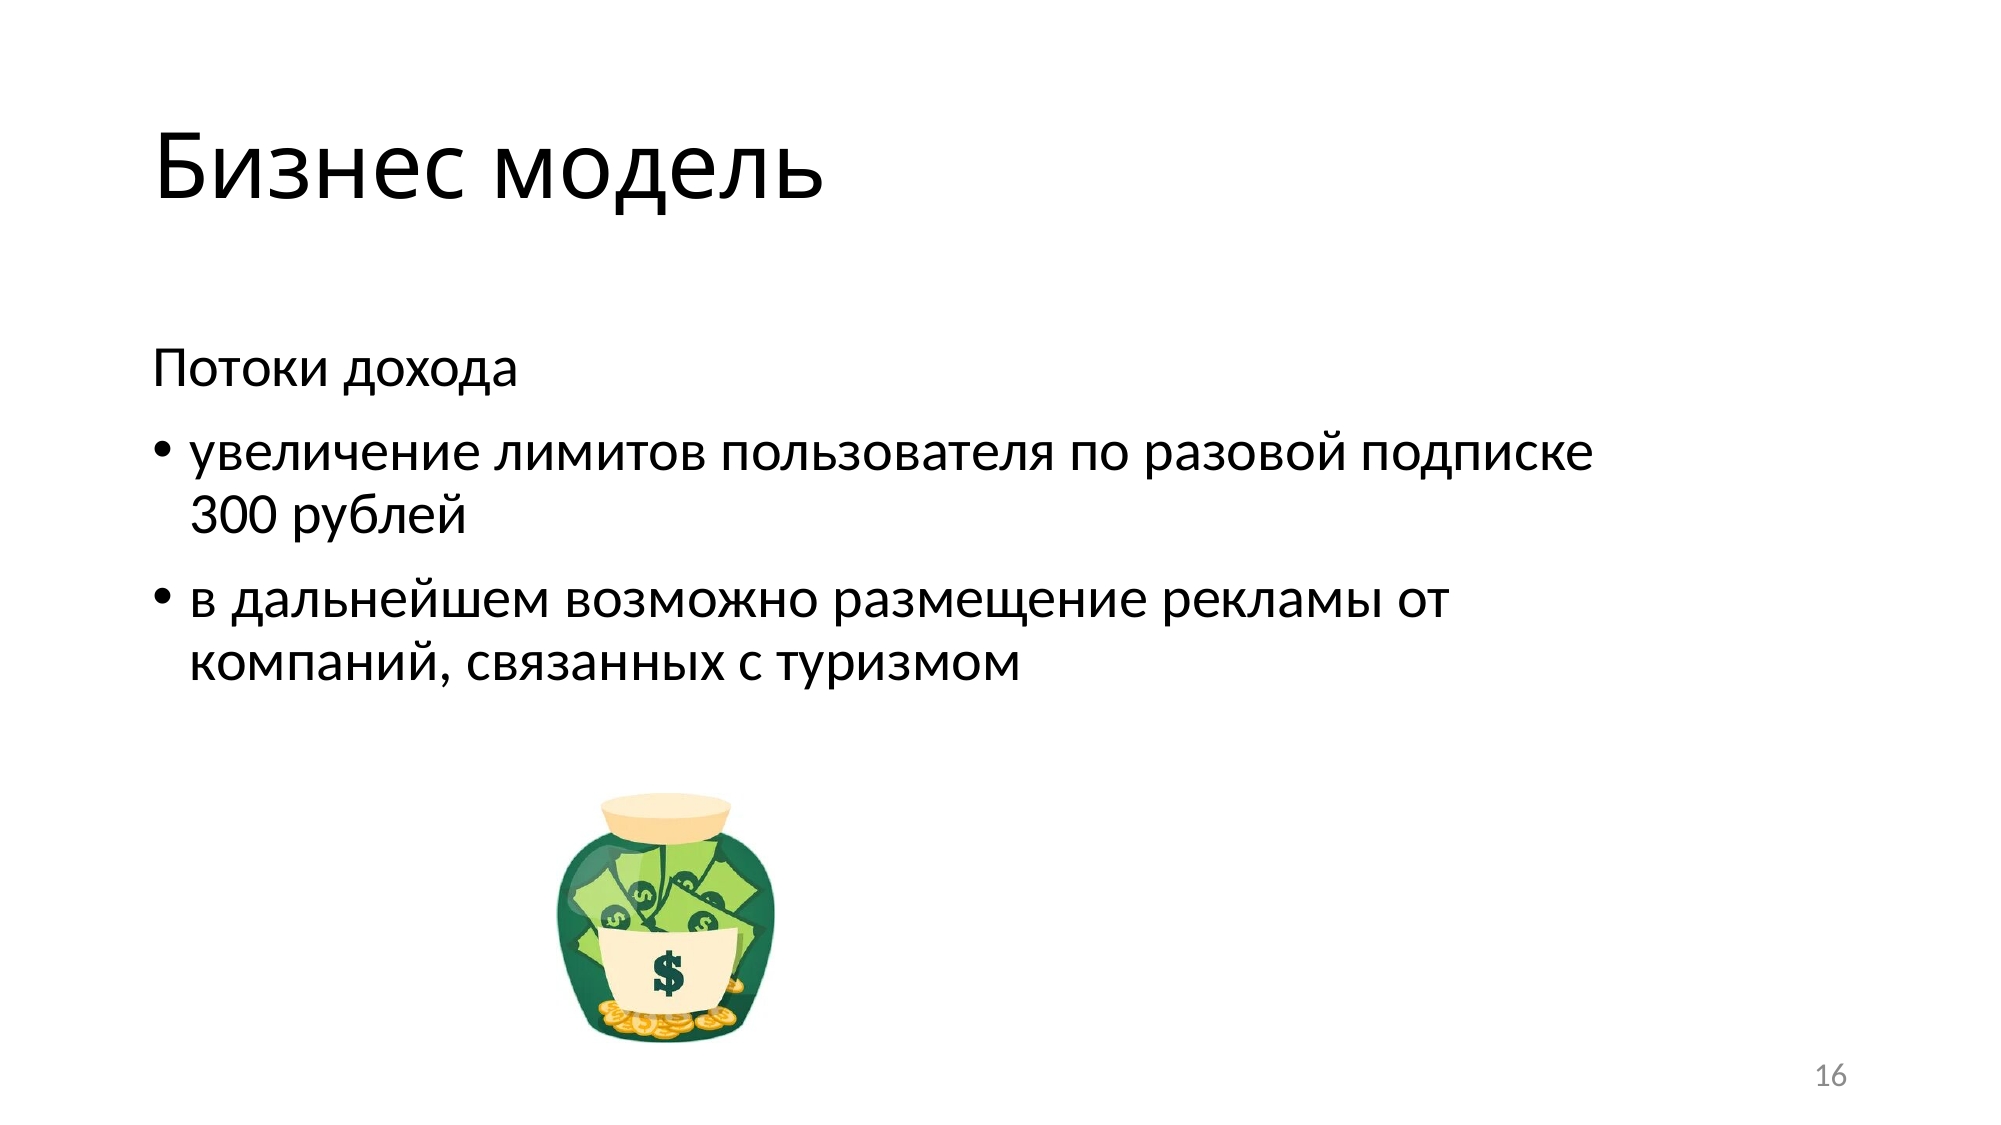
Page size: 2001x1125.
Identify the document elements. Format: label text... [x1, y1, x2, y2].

picture [556, 793, 776, 1043]
list Потоки дохода увеличение лимитов пользователя по разовой подписке 300 рублей в дальнейшем возможно размещение рекламы от компаний, связанных с туризмом [137, 328, 1691, 1043]
slide_number 16 [1412, 1042, 1863, 1103]
title Бизнес модель [137, 59, 1863, 278]
